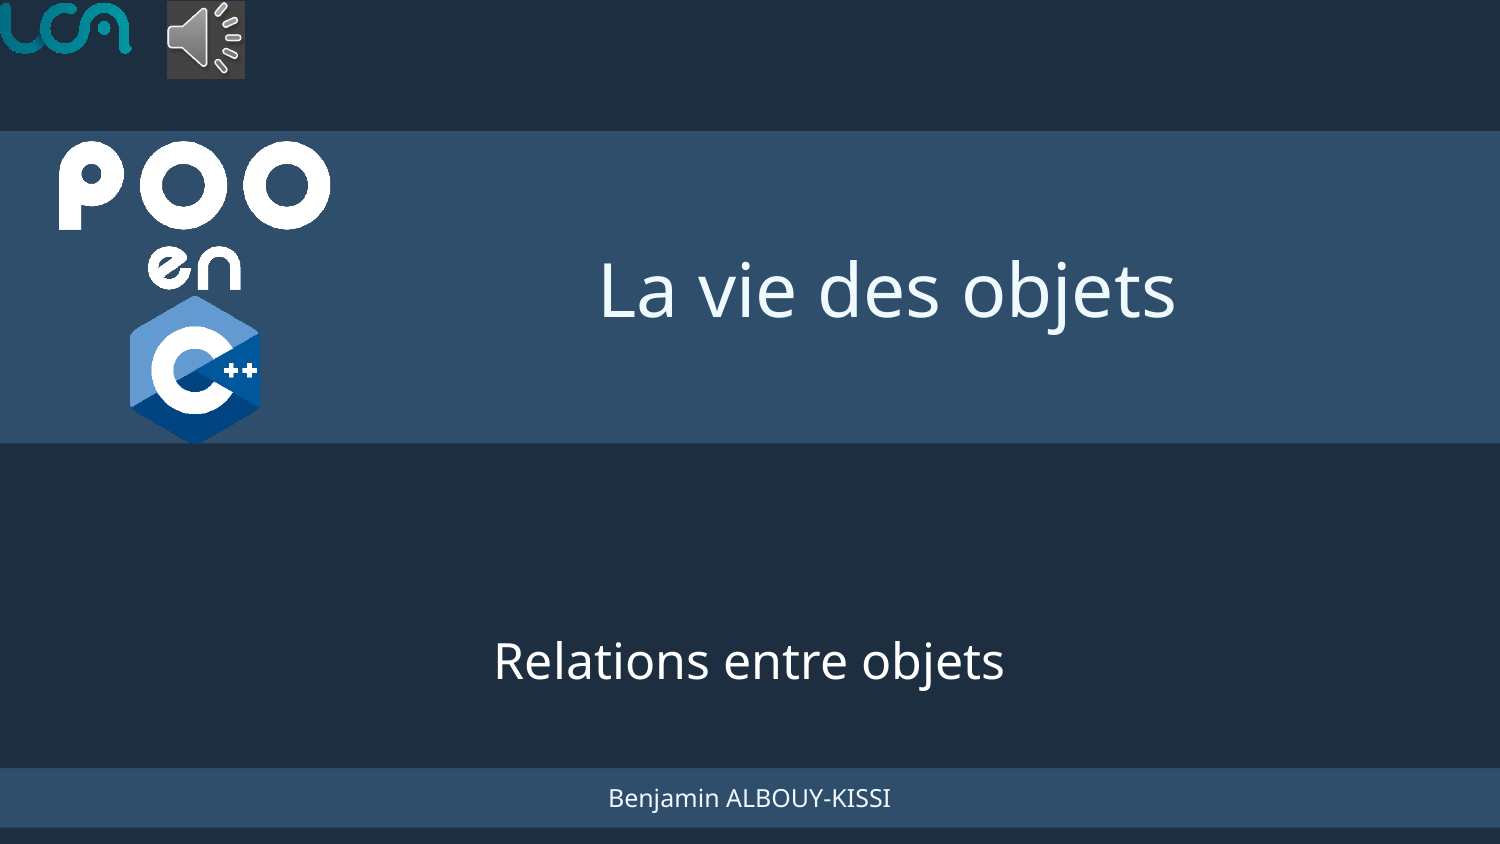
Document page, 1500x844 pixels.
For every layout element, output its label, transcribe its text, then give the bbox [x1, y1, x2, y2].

title La vie des objets [387, 131, 1388, 444]
footer Benjamin ALBOUY-KISSI [512, 768, 988, 828]
picture [165, 0, 247, 81]
picture [49, 132, 339, 238]
picture [136, 240, 251, 294]
subtitle Contrôler la création et la destruction Relations entre objets [206, 551, 1294, 766]
text_box [0, 766, 1500, 828]
picture [120, 296, 268, 444]
text_box [0, 828, 1500, 844]
picture [0, 3, 132, 54]
